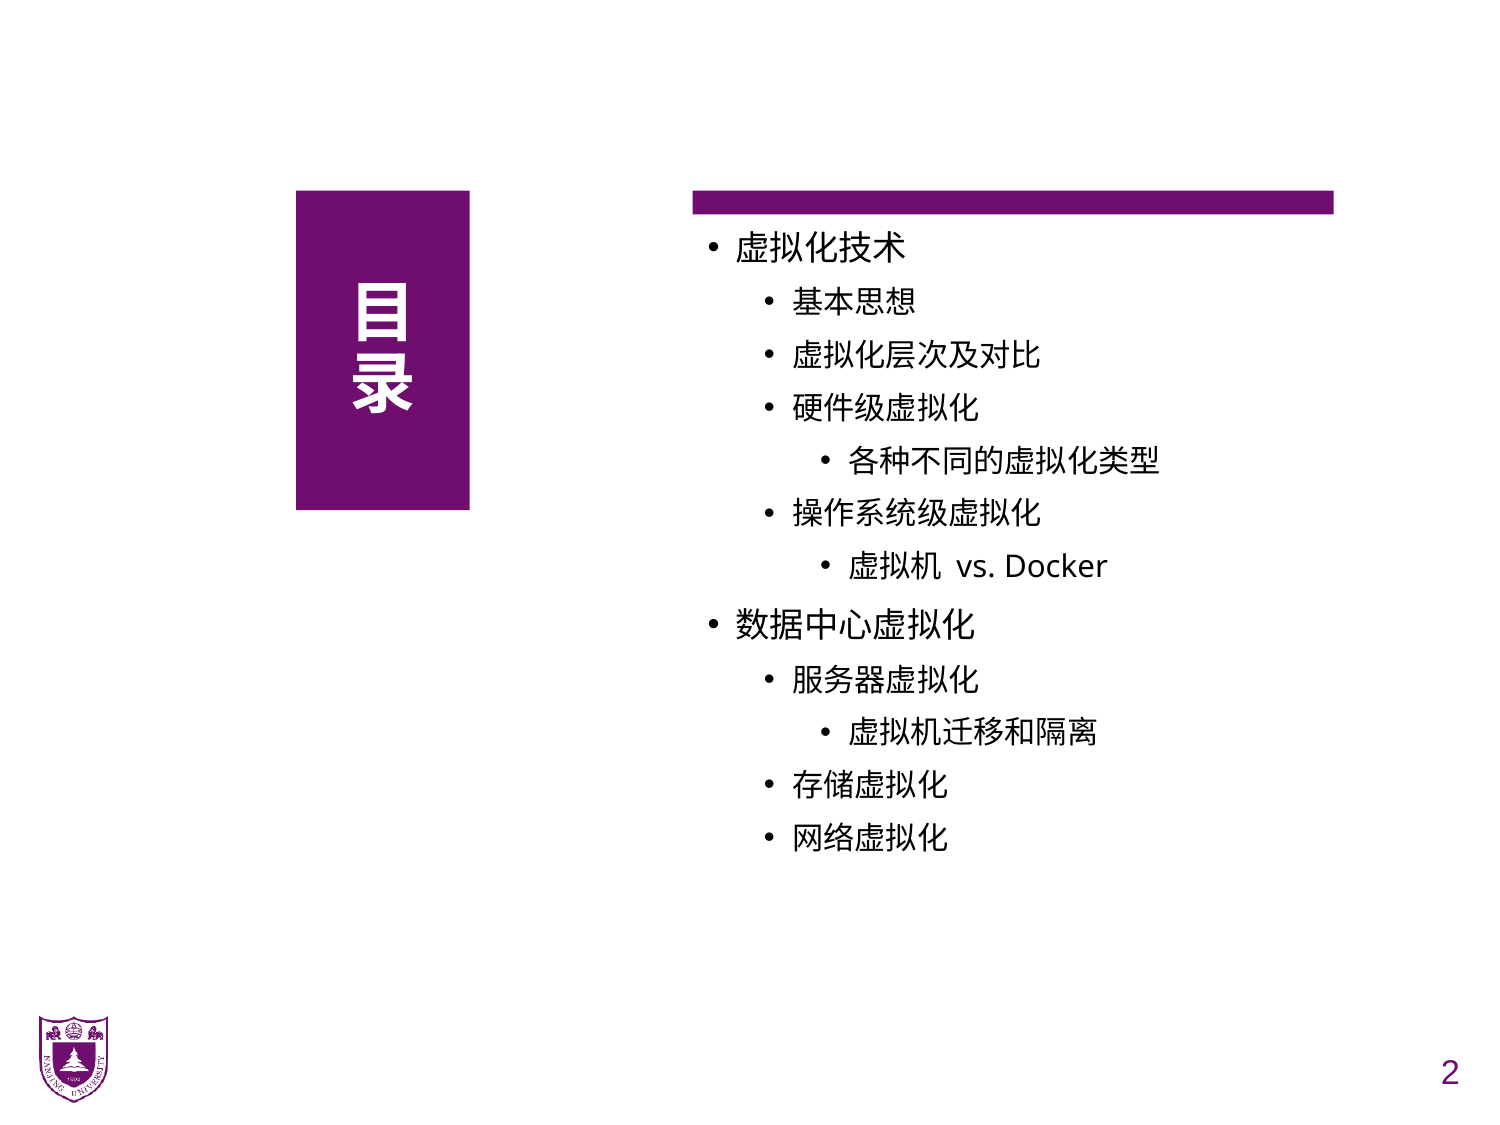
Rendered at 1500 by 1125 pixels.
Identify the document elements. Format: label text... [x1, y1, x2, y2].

slide_number 2 [1370, 1047, 1475, 1095]
picture [39, 1016, 108, 1103]
text_box [692, 190, 1334, 215]
list 虚拟化技术 基本思想 虚拟化层次及对比 硬件级虚拟化 各种不同的虚拟化类型 操作系统级虚拟化 虚拟机 vs. Docker 数据中心虚拟化 服务器虚拟化 虚拟机迁移和隔离 存储虚拟化 网络虚拟化 [692, 215, 1334, 1004]
title 目 录 [296, 190, 470, 511]
